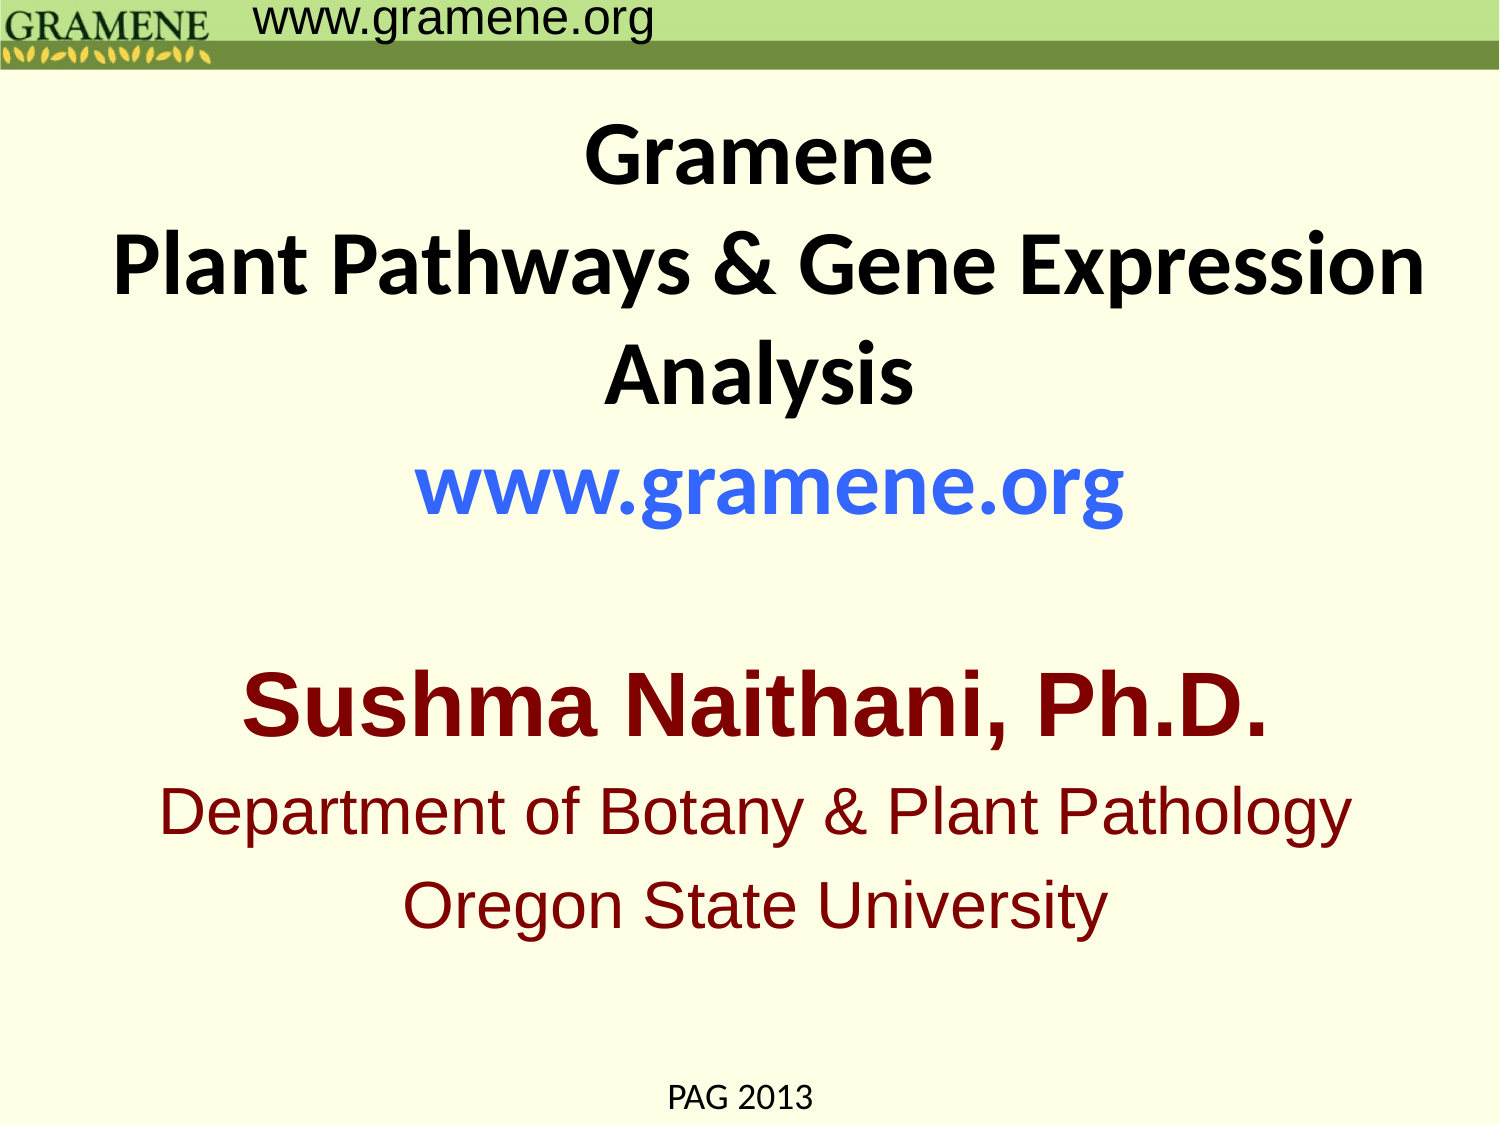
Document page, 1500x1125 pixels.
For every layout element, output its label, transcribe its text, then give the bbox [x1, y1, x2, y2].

subtitle Sushma Naithani, Ph.D. Department of Botany & Plant Pathology Oregon State University [62, 637, 1450, 925]
picture [0, 0, 1500, 70]
text_box www.gramene.org [237, 0, 671, 52]
title Gramene Plant Pathways & Gene Expression Analysis www.gramene.org [45, 62, 1496, 563]
